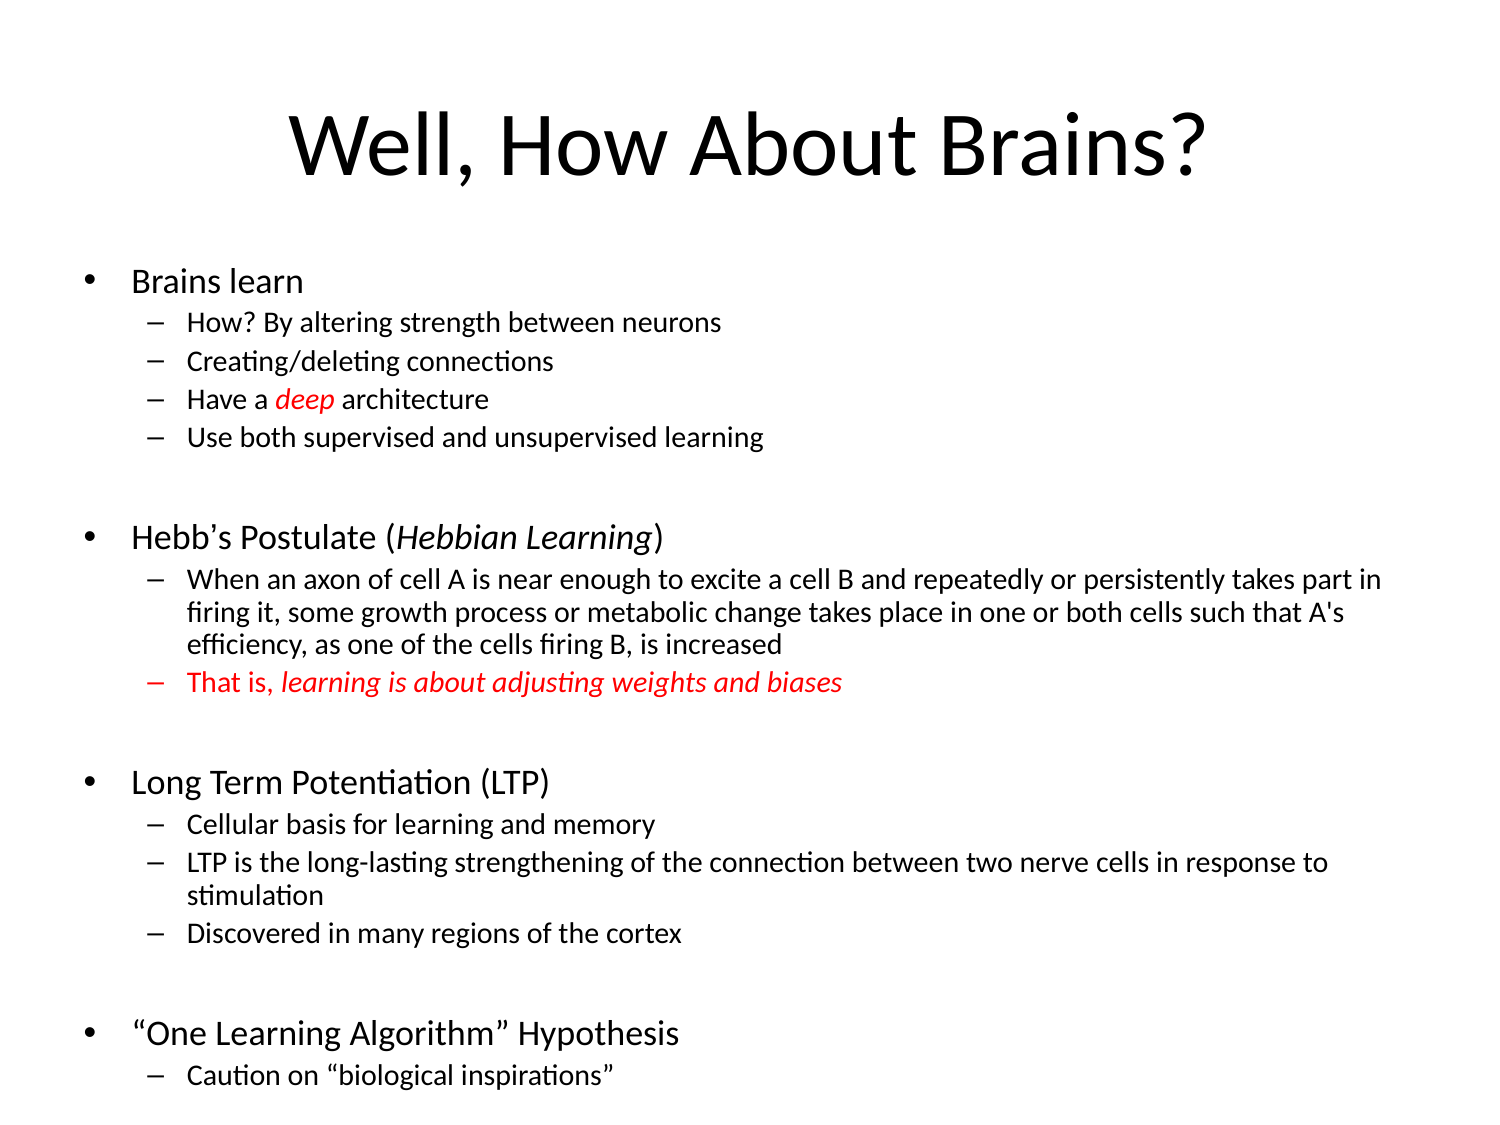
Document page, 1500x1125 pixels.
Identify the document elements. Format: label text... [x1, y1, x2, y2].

list Brains learn How? By altering strength between neurons Creating/deleting connections Have a deep architecture Use both supervised and unsupervised learning Hebb’s Postulate (Hebbian Learning) When an axon of cell A is near enough to excite a cell B and repeatedly or persistently takes part in firing it, some growth process or metabolic change takes place in one or both cells such that A's efficiency, as one of the cells firing B, is increased That is, learning is about adjusting weights and biases Long Term Potentiation (LTP) Cellular basis for learning and memory LTP is the long-lasting strengthening of the connection between two nerve cells in response to stimulation Discovered in many regions of the cortex “One Learning Algorithm” Hypothesis Caution on “biological inspirations” [68, 254, 1432, 1103]
title Well, How About Brains? [75, 45, 1425, 233]
